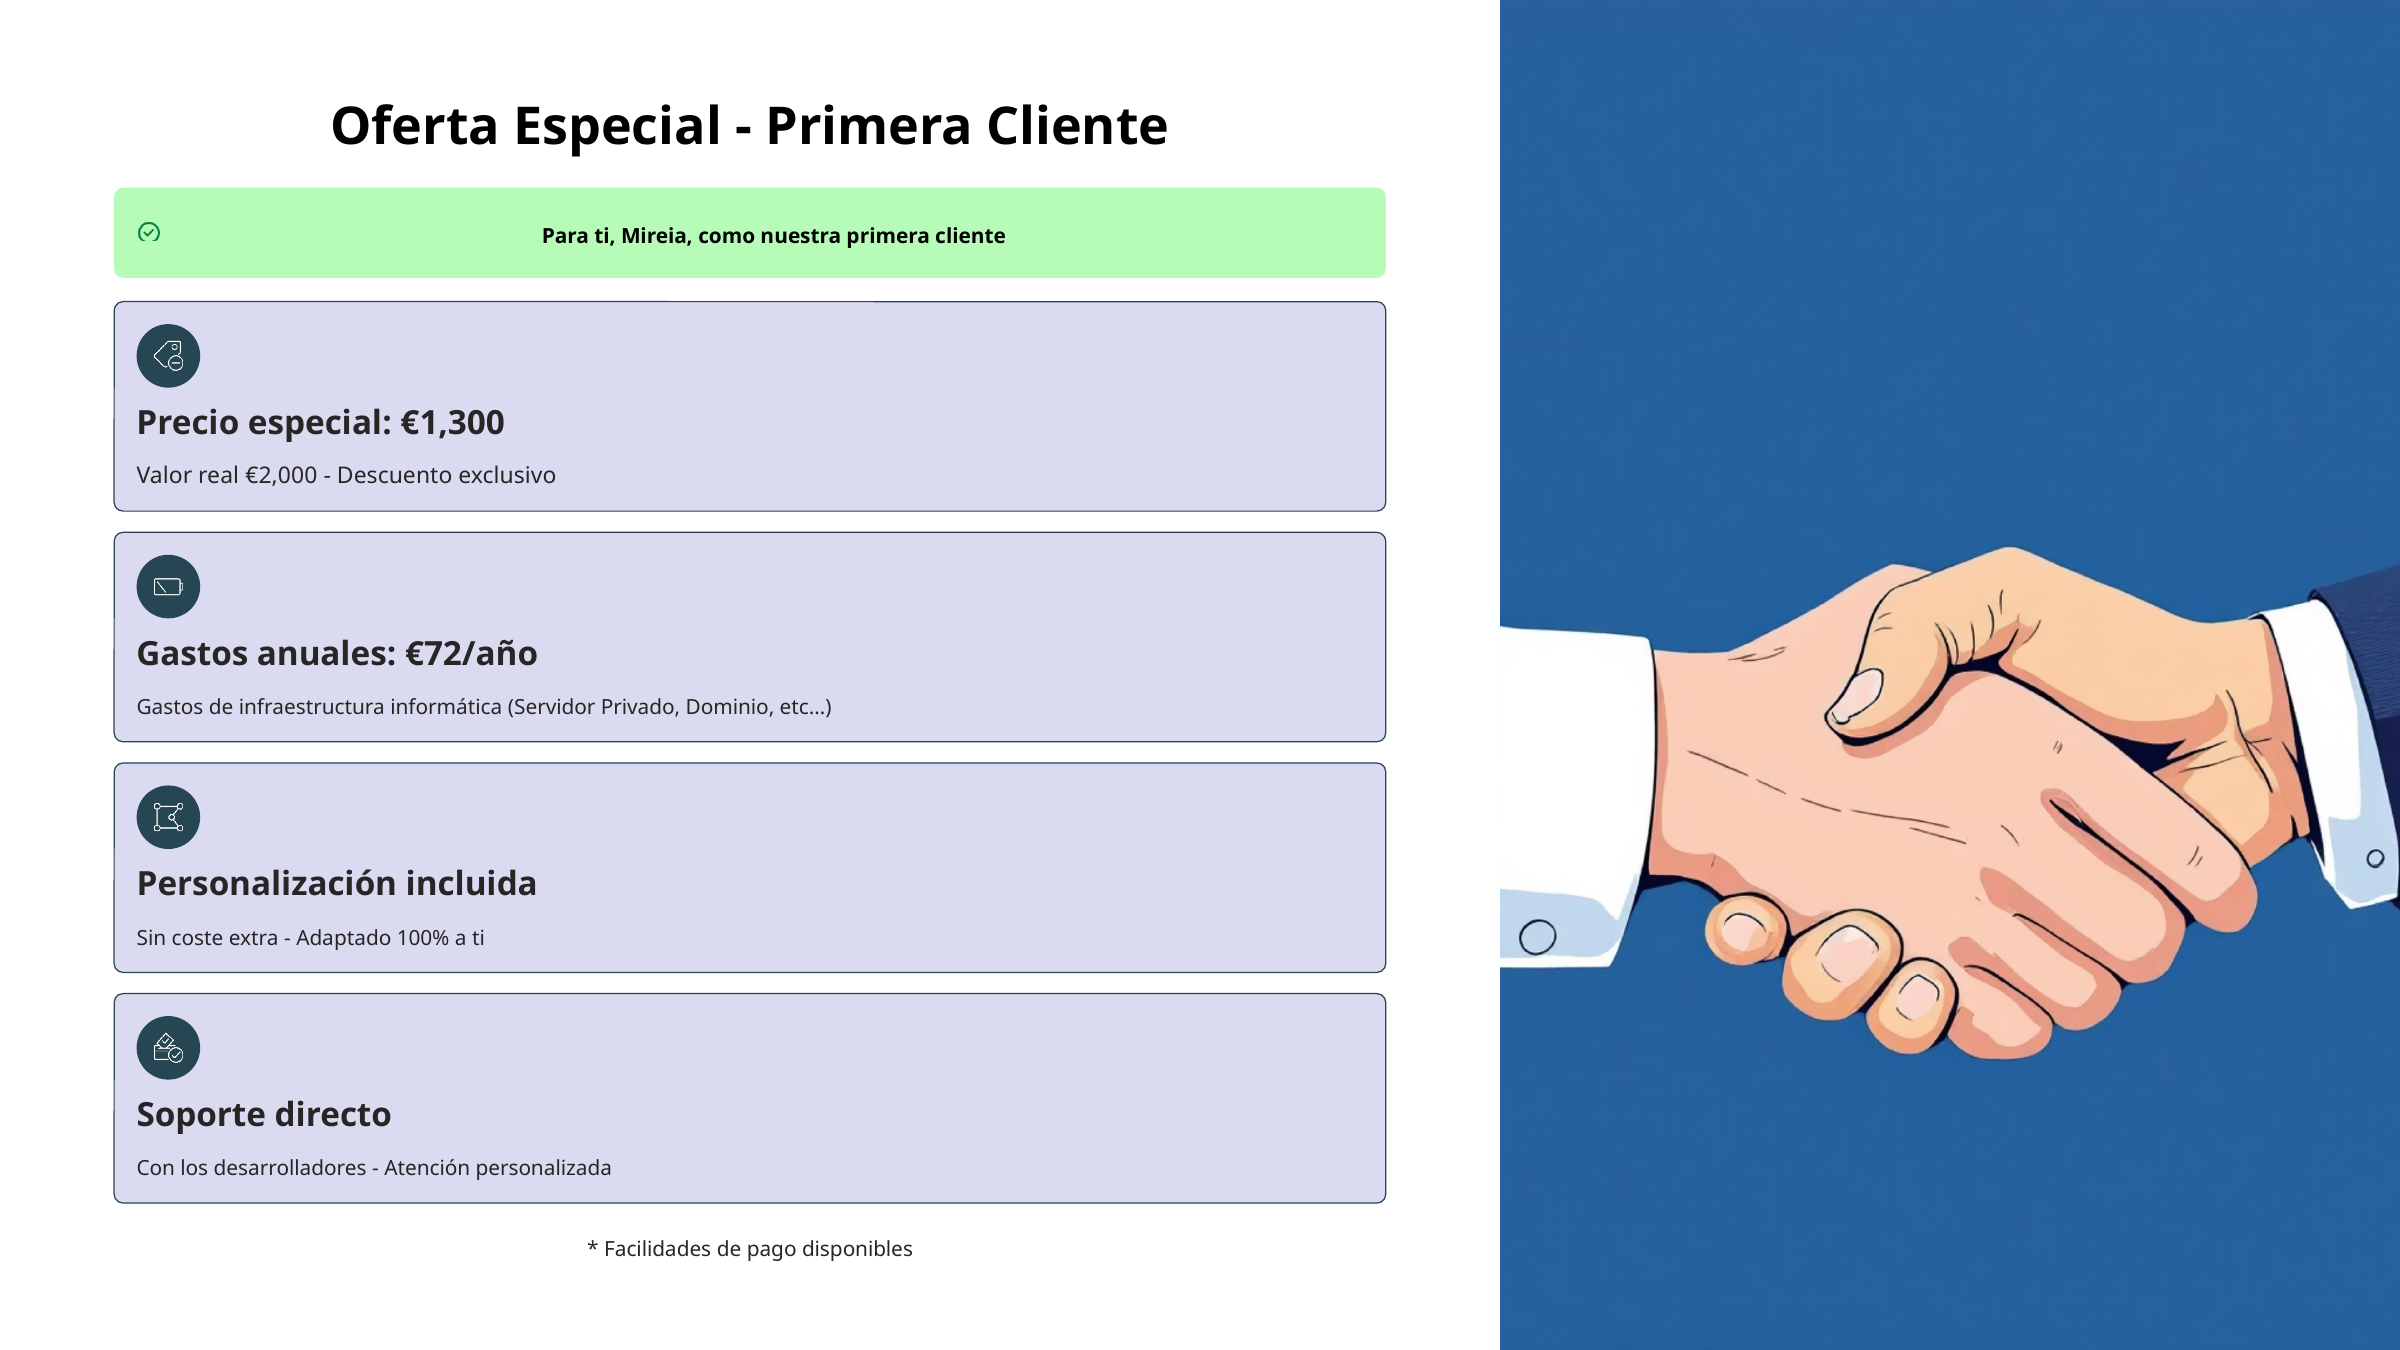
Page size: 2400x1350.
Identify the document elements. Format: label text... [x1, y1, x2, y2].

text_box Gastos anuales: €72/año [136, 639, 459, 673]
text_box Para ti, Mireia, como nuestra primera cliente [183, 214, 1365, 249]
text_box [114, 187, 1386, 278]
picture [154, 568, 183, 605]
text_box [136, 554, 201, 619]
text_box Gastos de infraestructura informática (Servidor Privado, Dominio, etc…) [136, 685, 1364, 720]
text_box [136, 1016, 201, 1080]
picture [154, 337, 183, 374]
text_box [136, 324, 201, 388]
text_box Sin coste extra - Adaptado 100% a ti [136, 916, 1364, 950]
picture [154, 799, 183, 836]
text_box Precio especial: €1,300 [136, 408, 439, 442]
text_box Valor real €2,000 - Descuento exclusivo [136, 454, 1364, 489]
picture [1499, 0, 2400, 1350]
text_box Con los desarrolladores - Atención personalizada [136, 1146, 1364, 1181]
text_box [114, 532, 1386, 742]
text_box * Facilidades de pago disponibles [114, 1226, 1386, 1261]
picture [154, 1029, 183, 1066]
text_box [136, 785, 201, 850]
text_box [114, 301, 1386, 512]
text_box [114, 993, 1386, 1204]
text_box Personalización incluida [136, 870, 452, 904]
text_box Oferta Especial - Primera Cliente [114, 89, 1386, 156]
text_box Soporte directo [136, 1100, 402, 1134]
text_box [114, 762, 1386, 973]
picture [135, 219, 162, 241]
